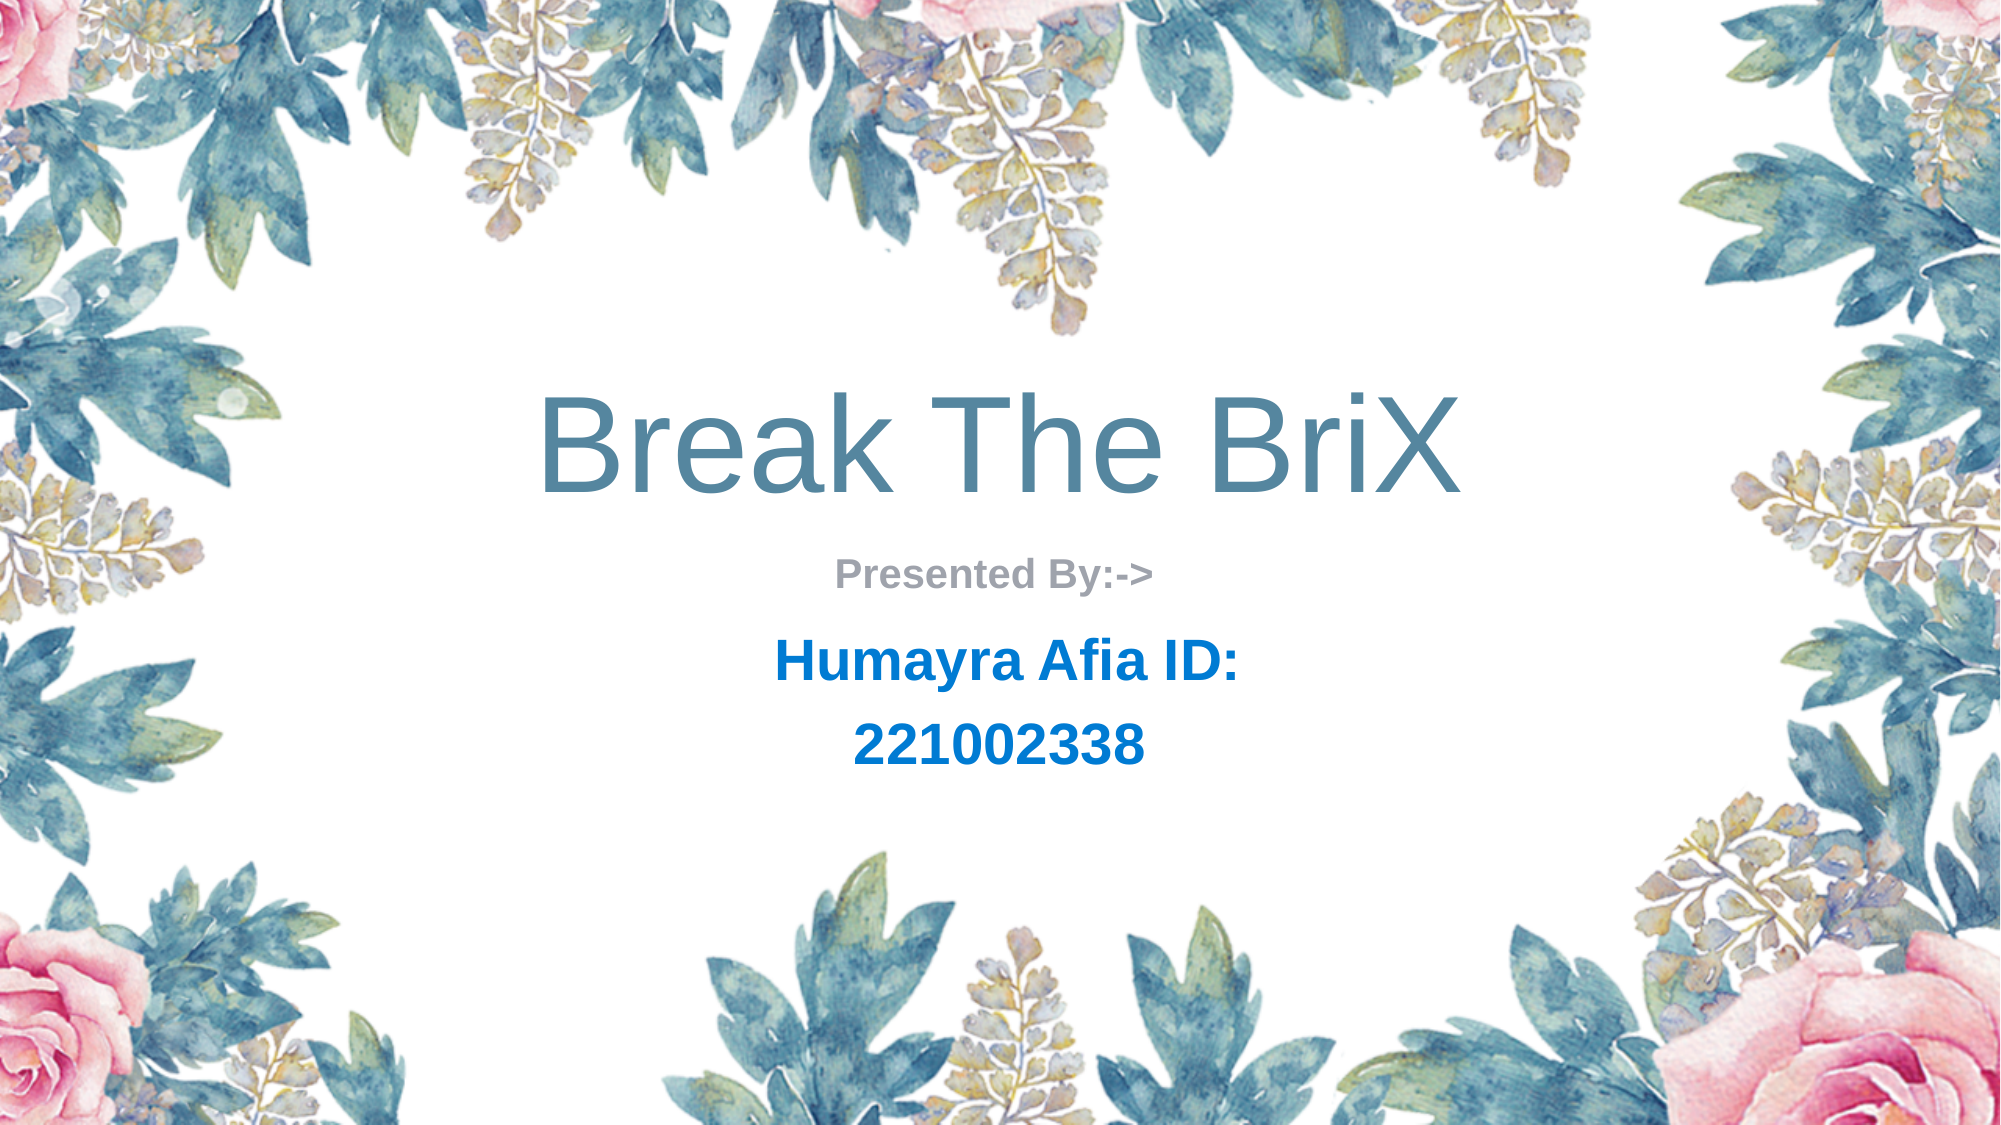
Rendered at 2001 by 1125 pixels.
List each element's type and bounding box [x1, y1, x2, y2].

picture [0, 0, 2001, 1125]
text_box [181, 347, 1819, 888]
